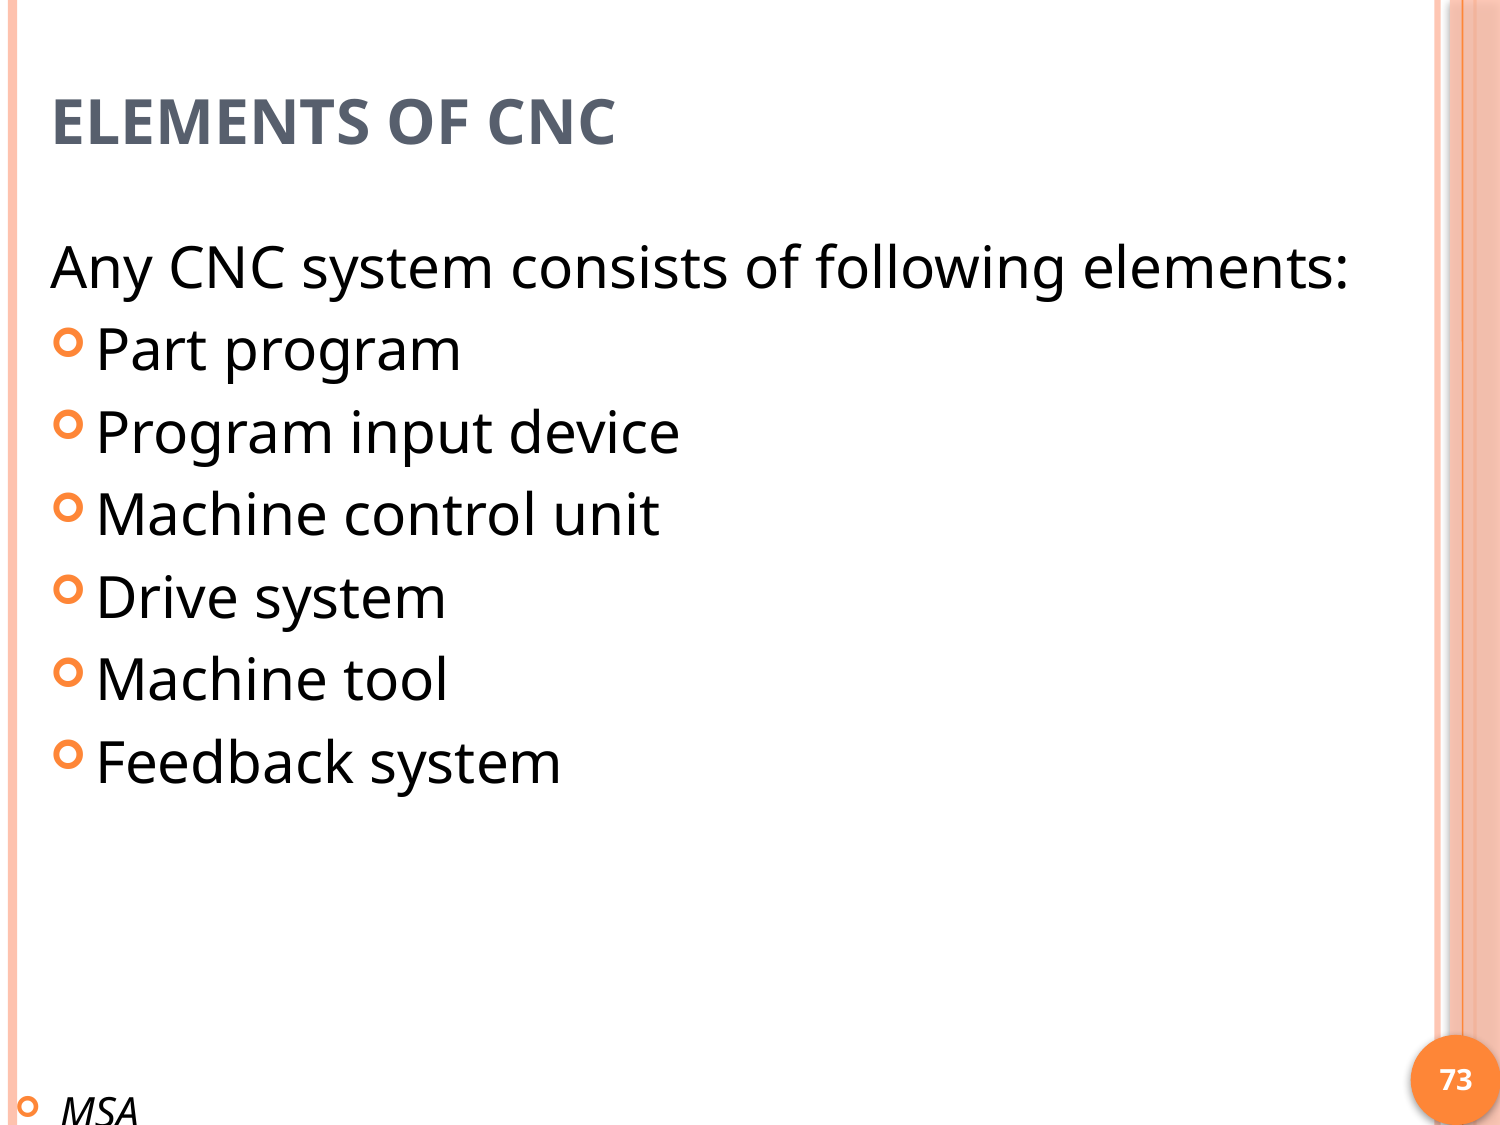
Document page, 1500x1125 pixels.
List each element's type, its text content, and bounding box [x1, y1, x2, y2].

list Any CNC system consists of following elements: Part program Program input device Machine control unit Drive system Machine tool Feedback system [35, 222, 1430, 821]
slide_number 73 [1406, 1038, 1500, 1124]
title Elements of CNC [35, 70, 1418, 165]
